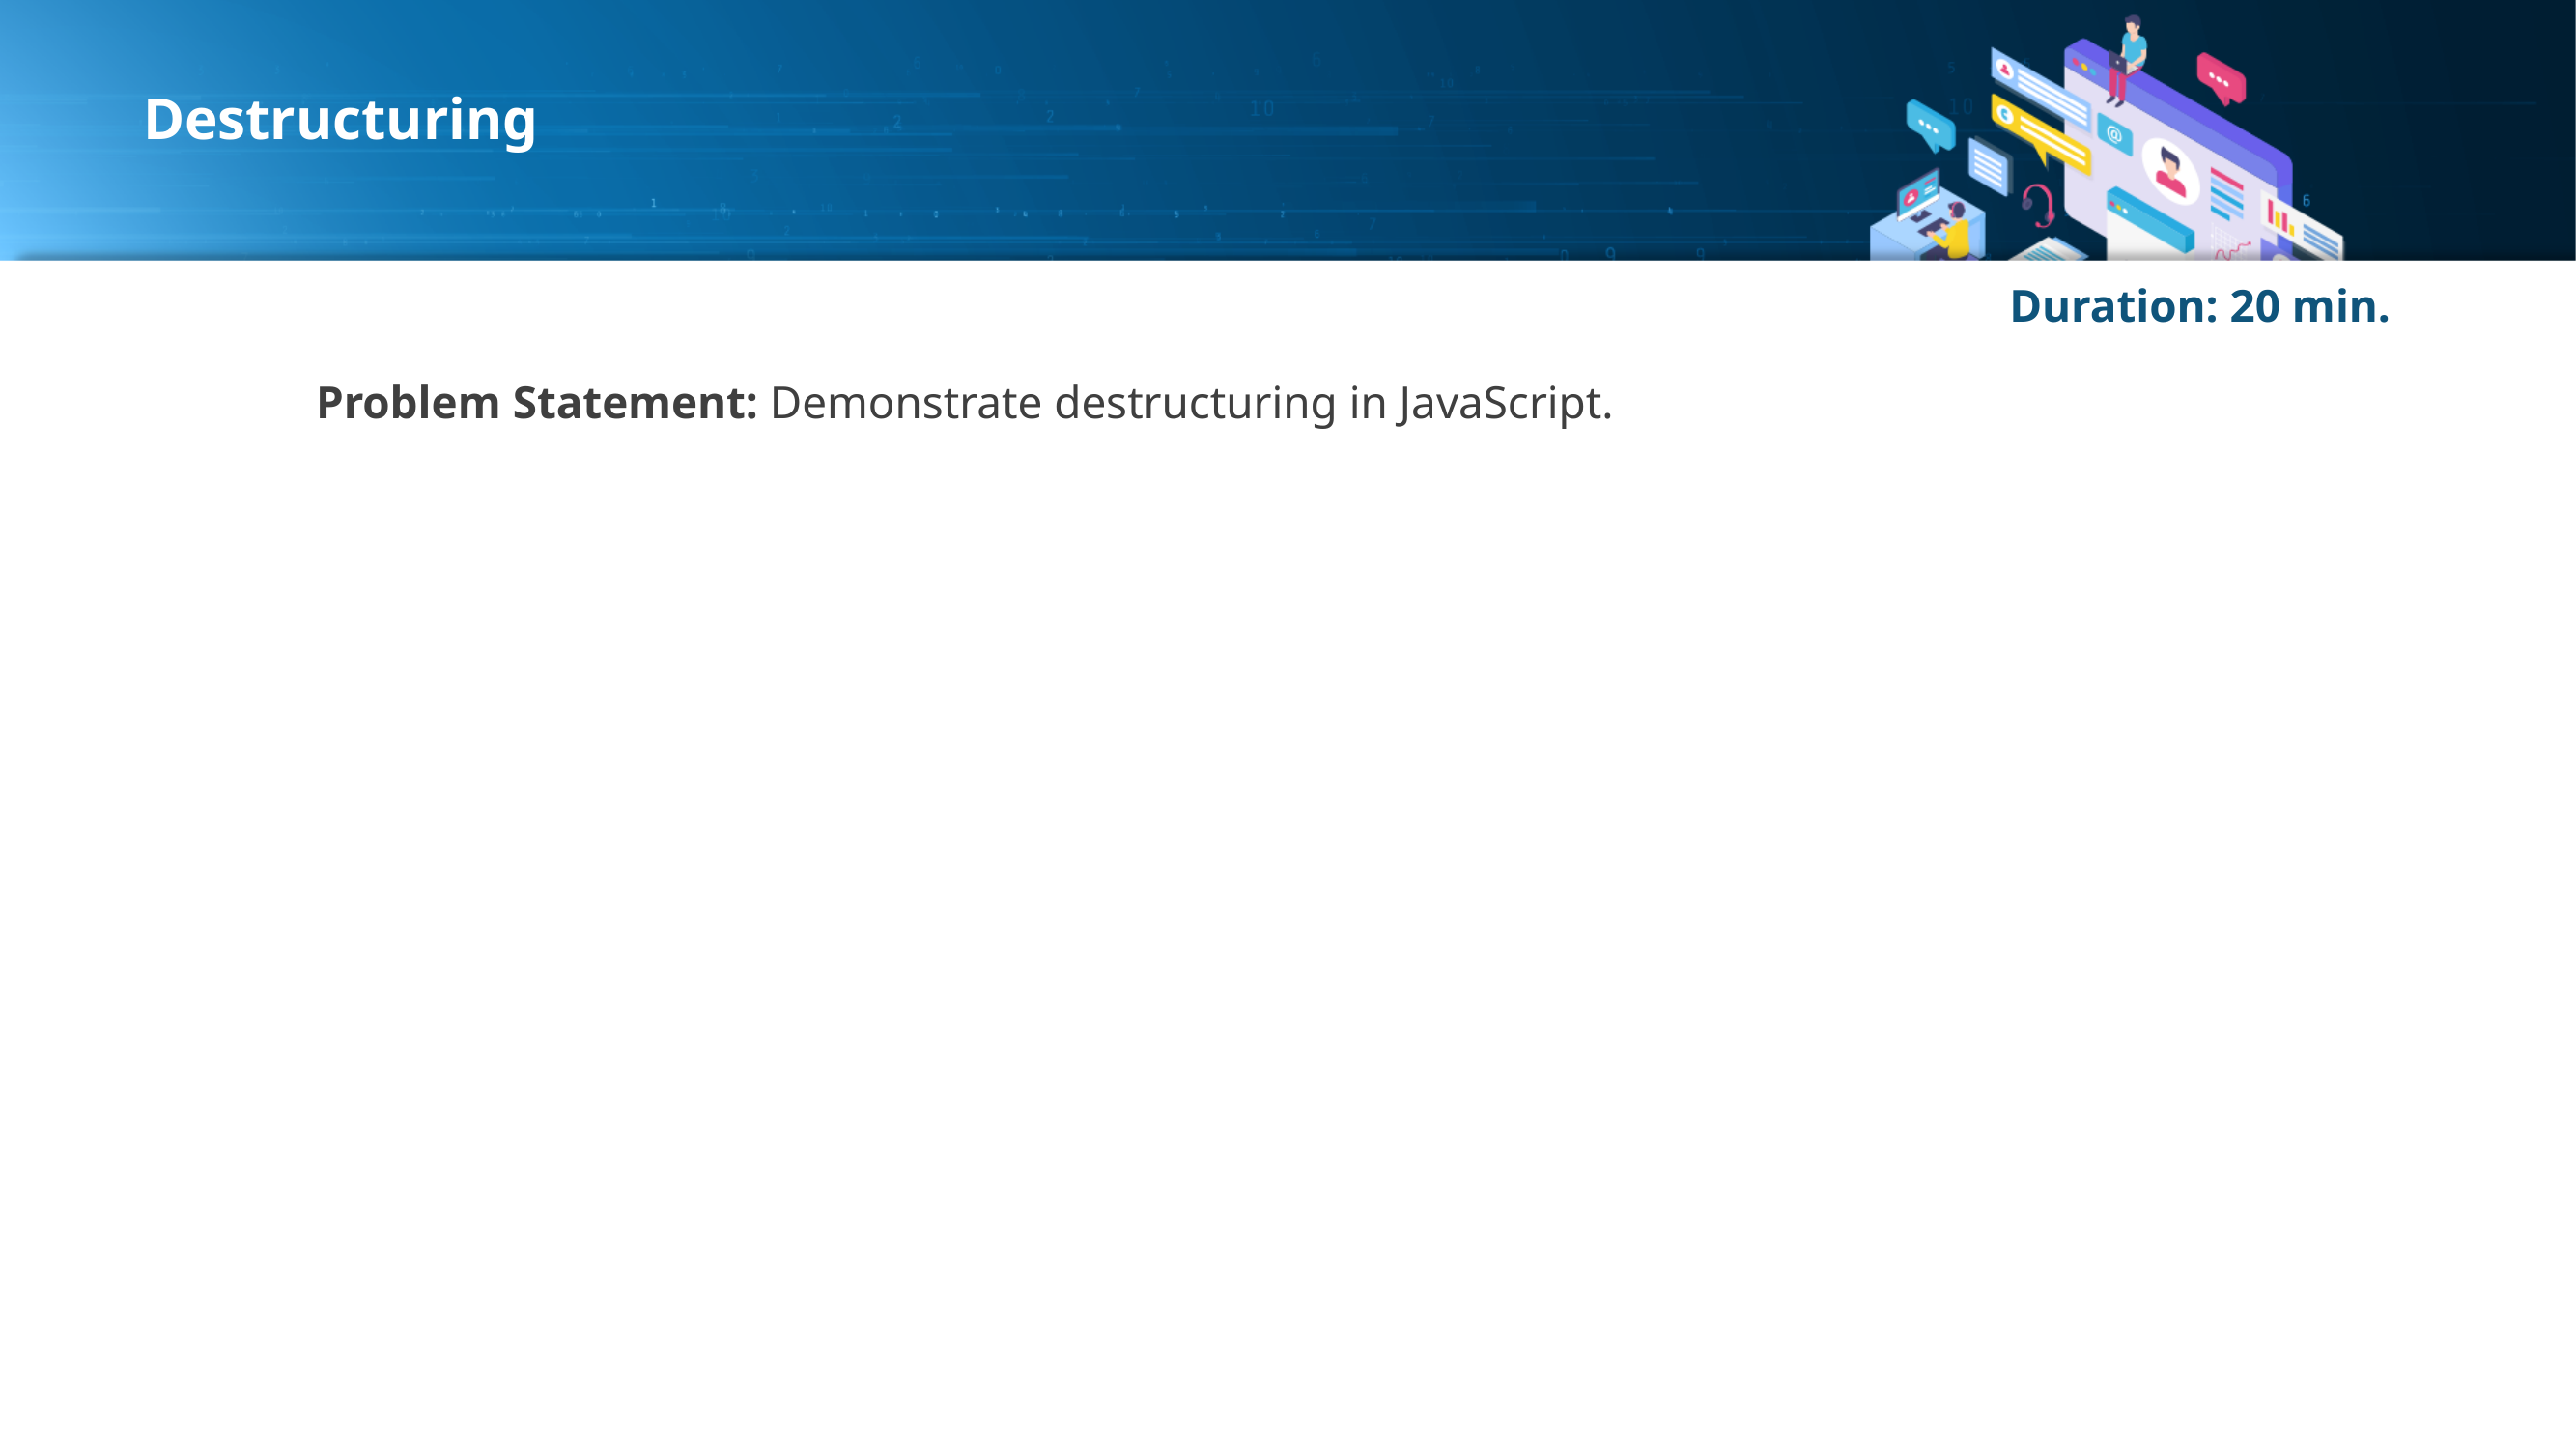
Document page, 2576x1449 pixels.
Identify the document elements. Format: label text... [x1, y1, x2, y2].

text_box Duration: 20 min. [1995, 279, 2548, 337]
title Destructuring [128, 69, 1819, 175]
picture [0, 0, 2576, 1449]
list Problem Statement: Demonstrate destructuring in JavaScript. [301, 374, 2275, 1251]
